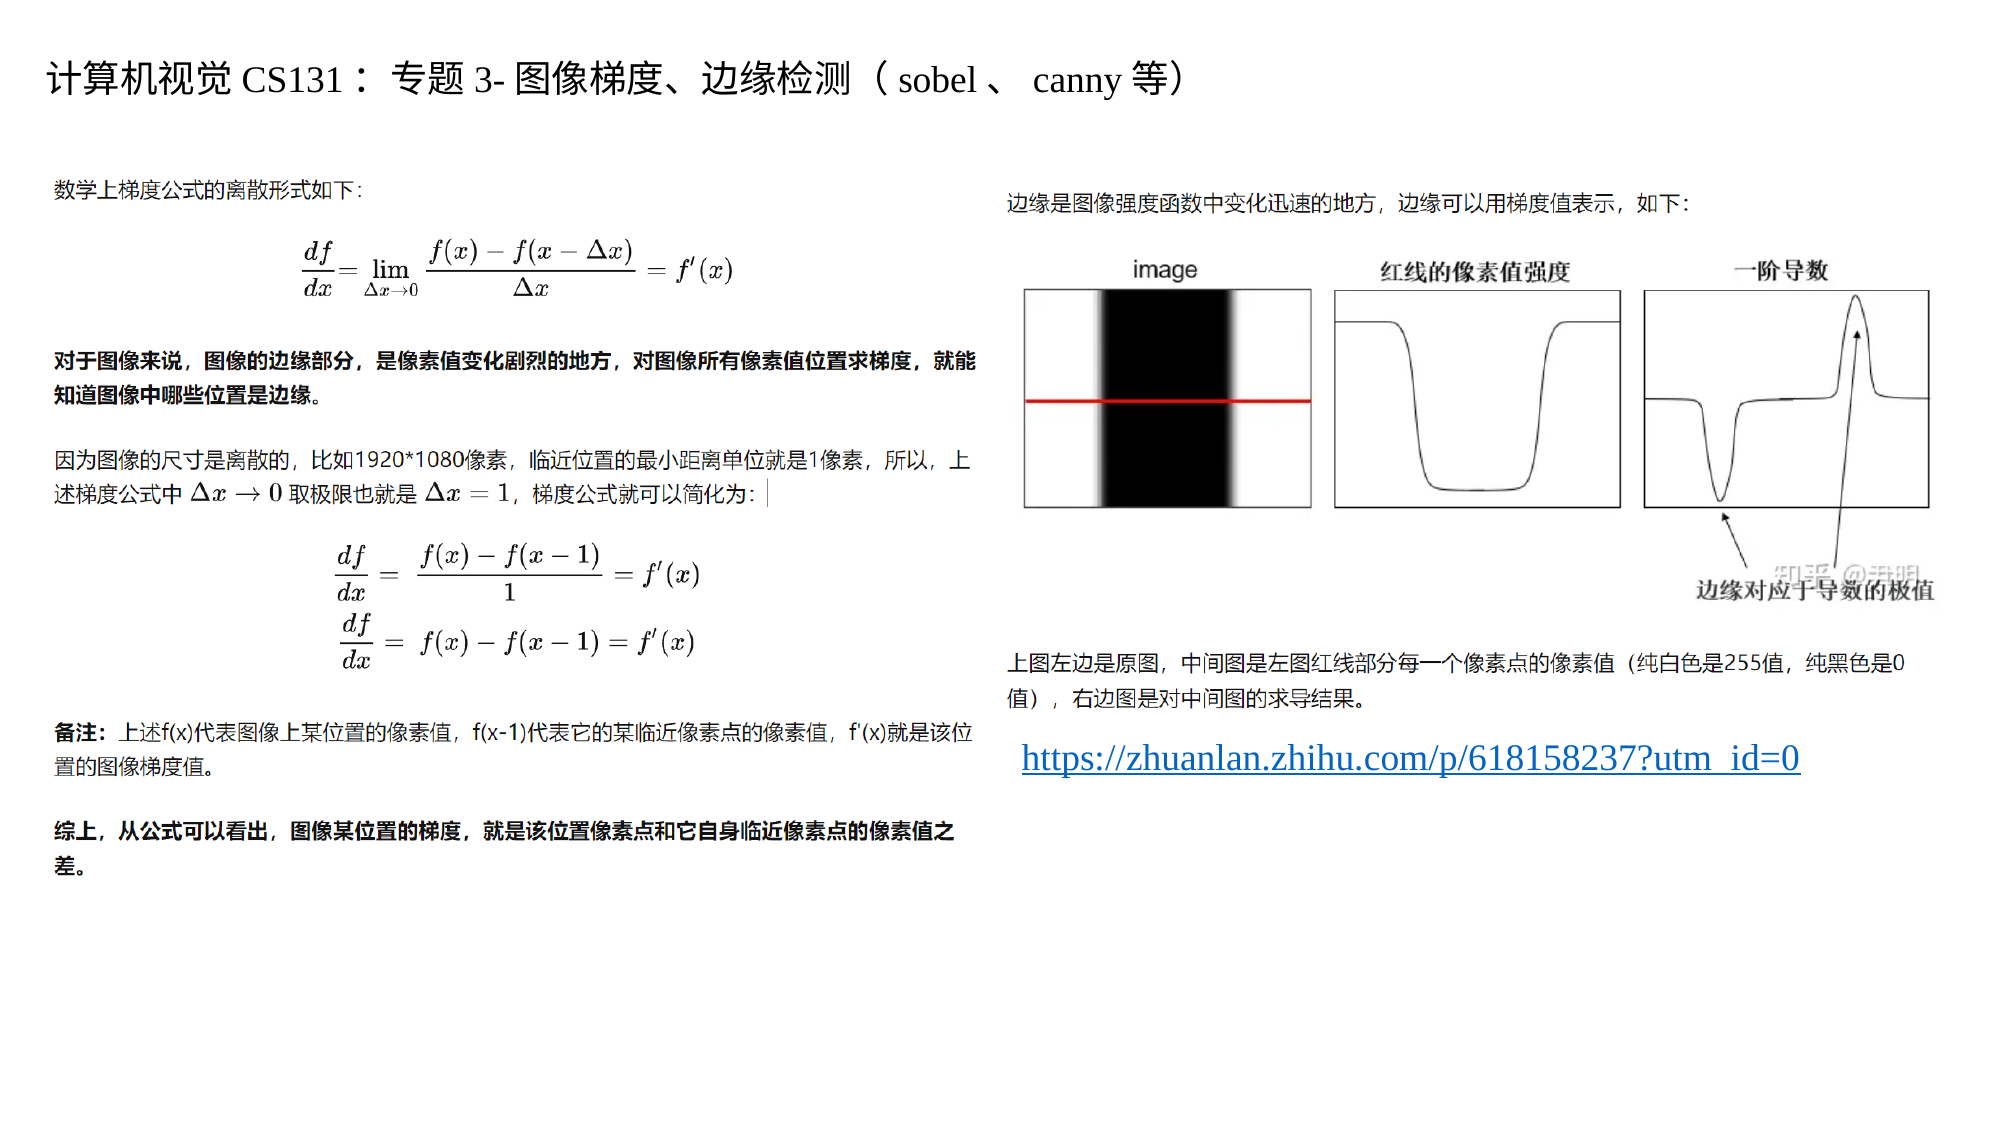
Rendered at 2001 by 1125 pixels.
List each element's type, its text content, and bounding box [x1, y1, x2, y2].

text_box https://zhuanlan.zhihu.com/p/618158237?utm_id=0 [1040, 727, 2000, 786]
picture [40, 165, 2000, 884]
text_box 计算机视觉CS131：专题3-图像梯度、边缘检测（sobel、canny等） [30, 48, 1576, 108]
